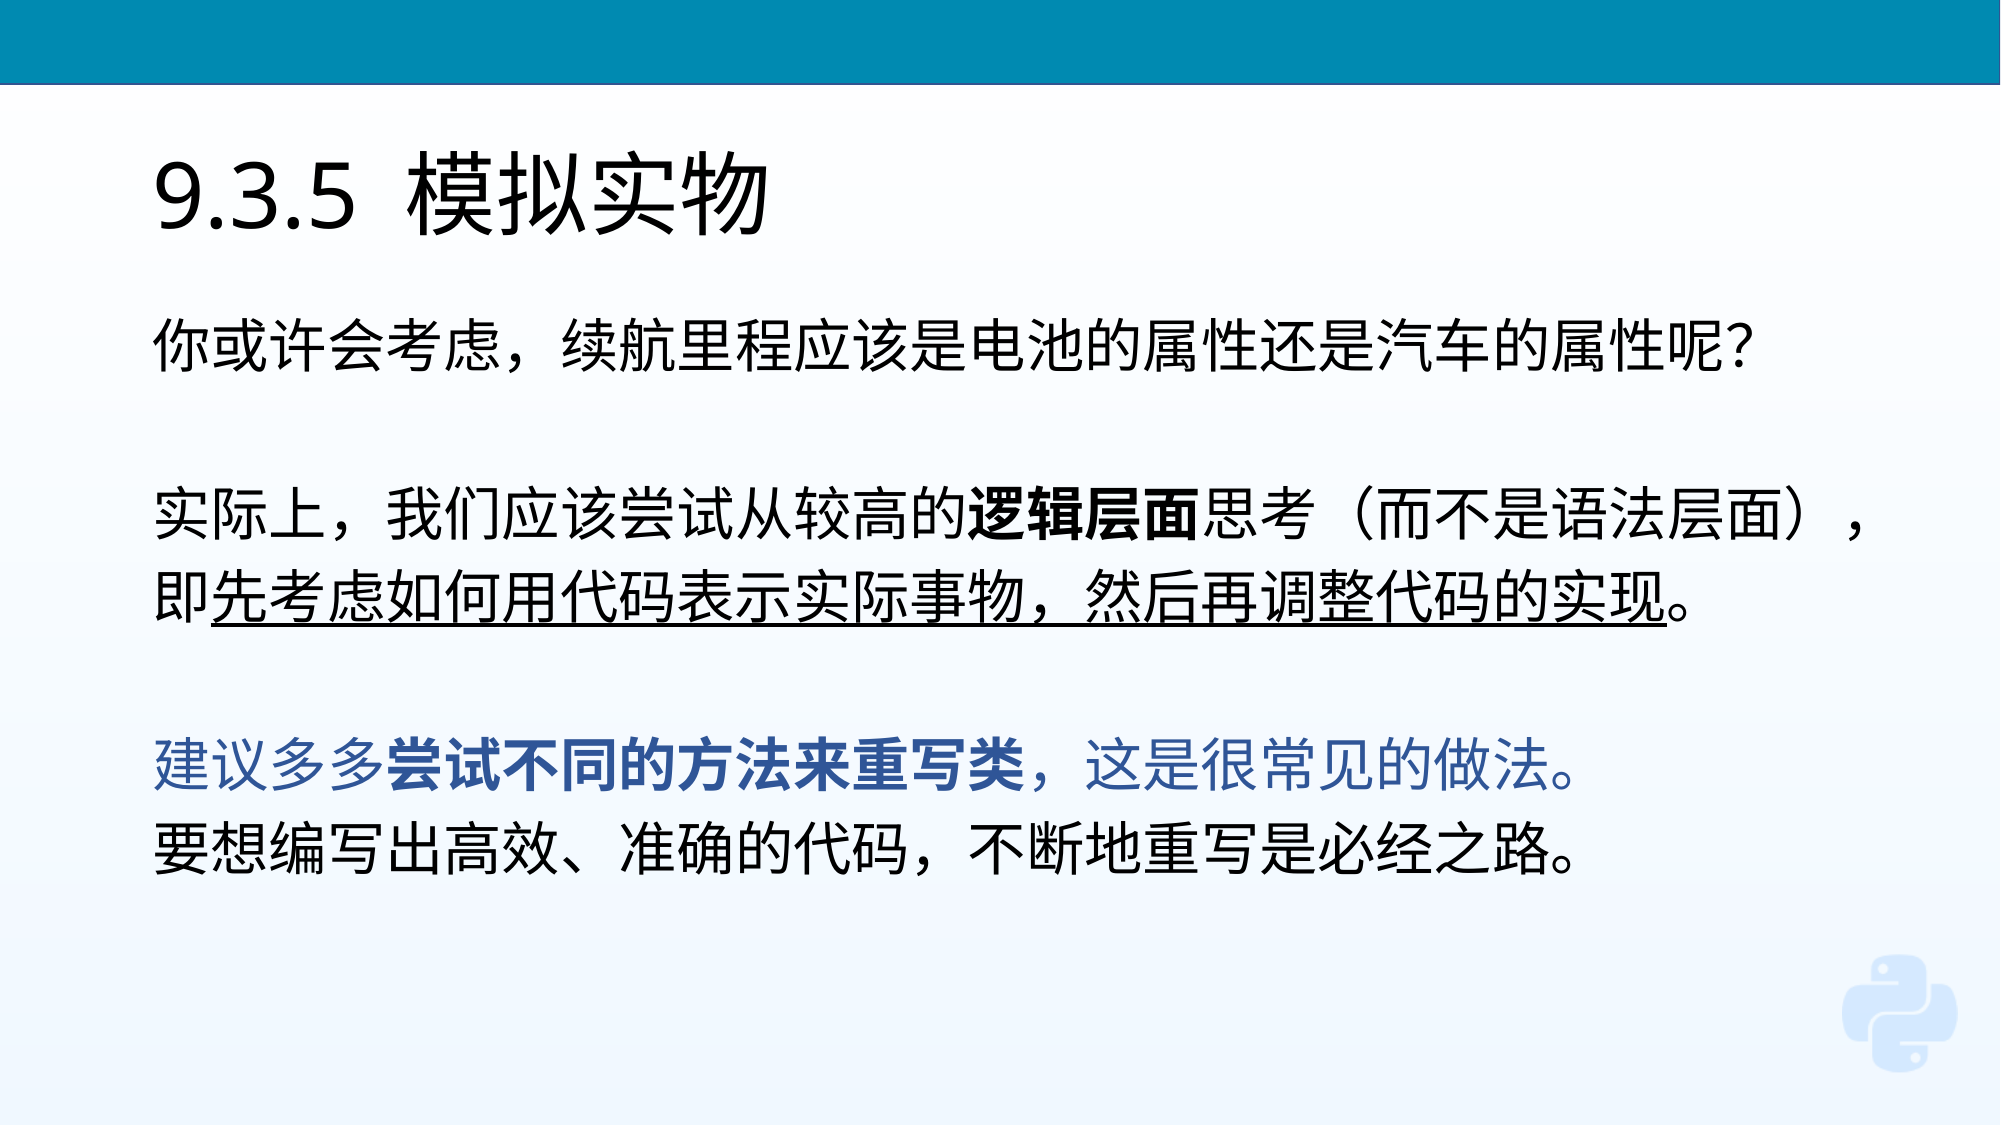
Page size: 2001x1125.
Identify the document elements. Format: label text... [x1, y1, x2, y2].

title 9.3.5 模拟实物 [137, 115, 1863, 282]
picture [1842, 946, 1958, 1081]
list 你或许会考虑，续航里程应该是电池的属性还是汽车的属性呢？ 实际上，我们应该尝试从较高的逻辑层面思考（而不是语法层面）， 即先考虑如何用代码表示实际事物，然后再调整代码的实现。 建议多多尝试不同的方法来重写类，这是很常见的做法。 要想编写出高效、准确的代码，不断地重写是必经之路。 [137, 310, 1863, 1024]
